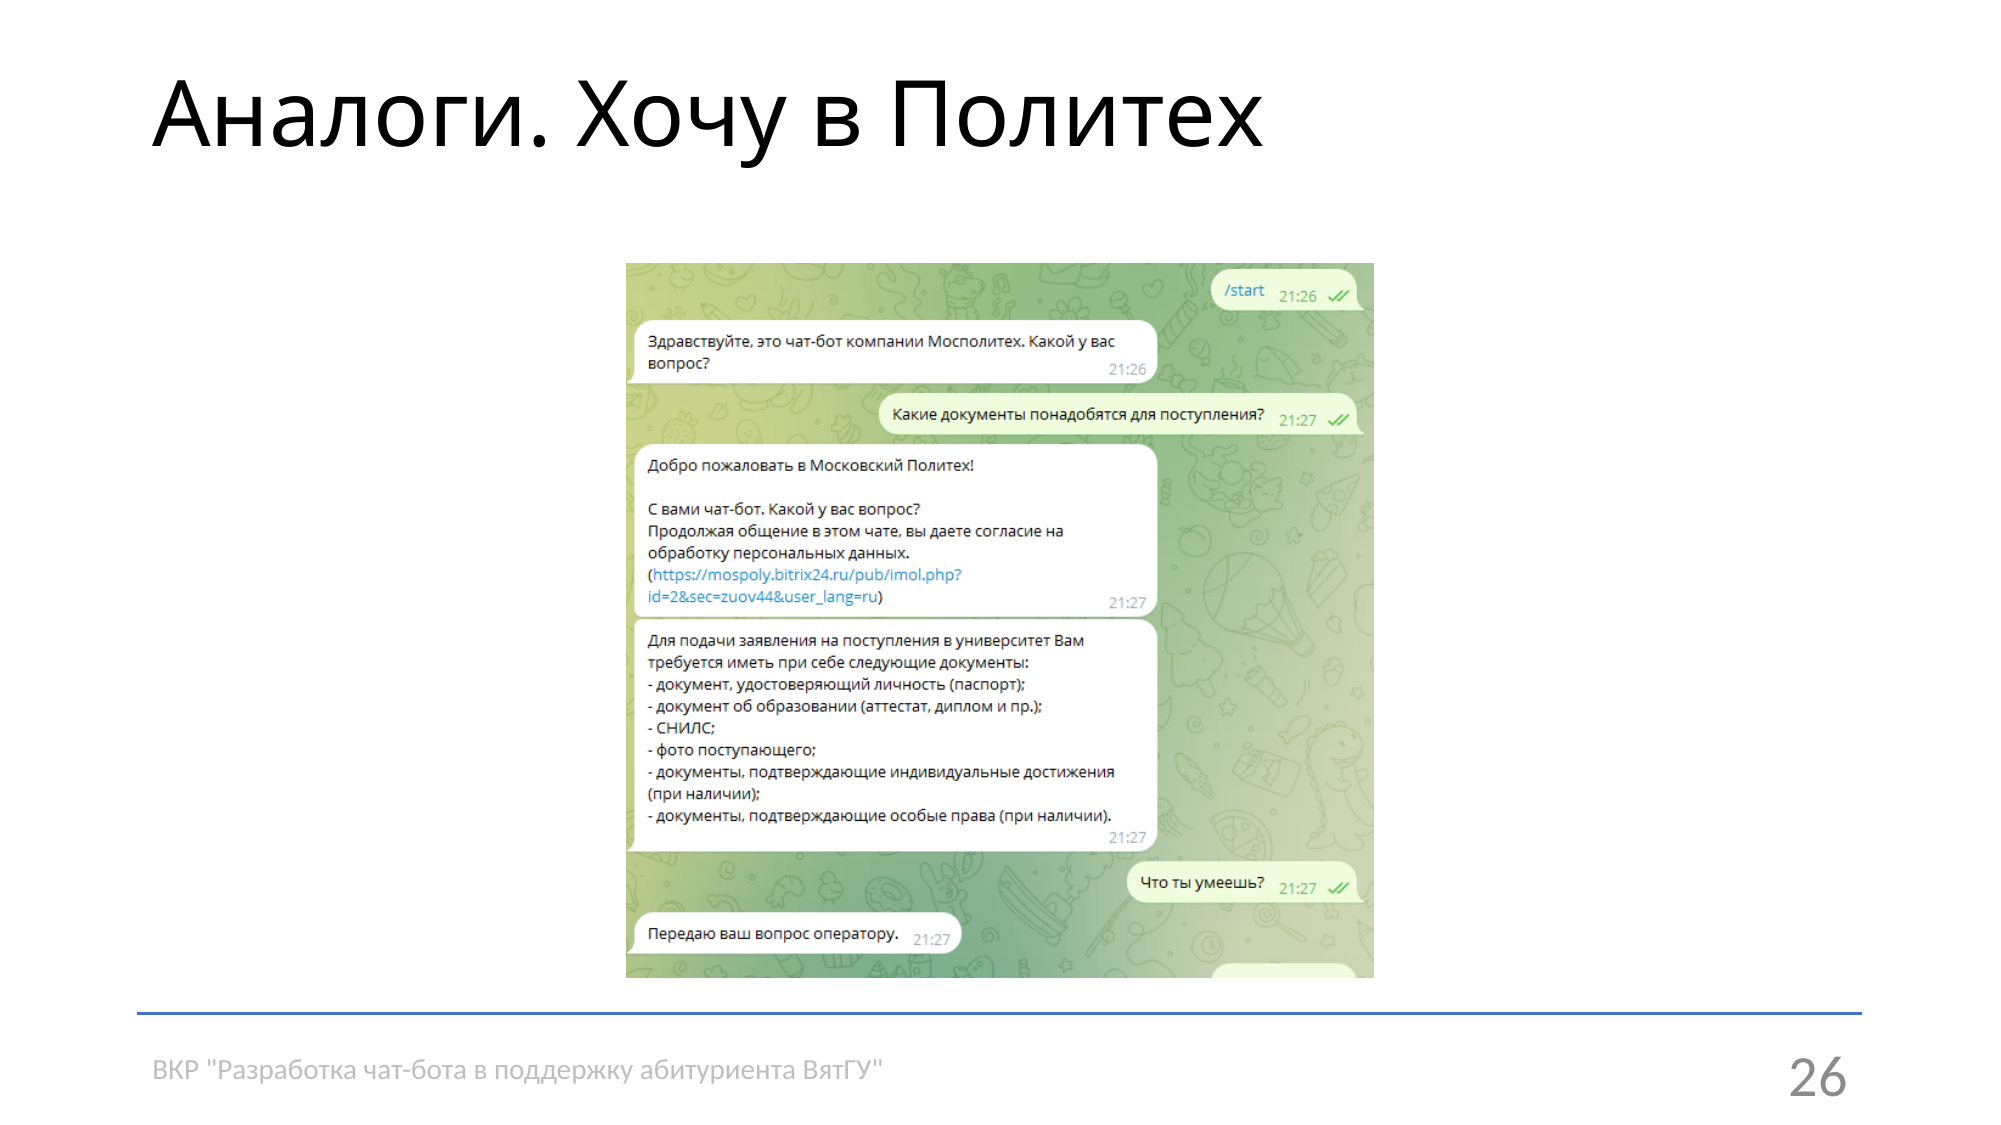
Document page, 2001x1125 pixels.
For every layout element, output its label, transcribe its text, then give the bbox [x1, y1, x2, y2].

footer ВКР "Разработка чат-бота в поддержку абитуриента ВятГУ" [137, 1042, 1124, 1103]
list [626, 263, 1374, 978]
slide_number 26 [1412, 1042, 1863, 1103]
title Аналоги. Хочу в Политех [137, 59, 1863, 278]
